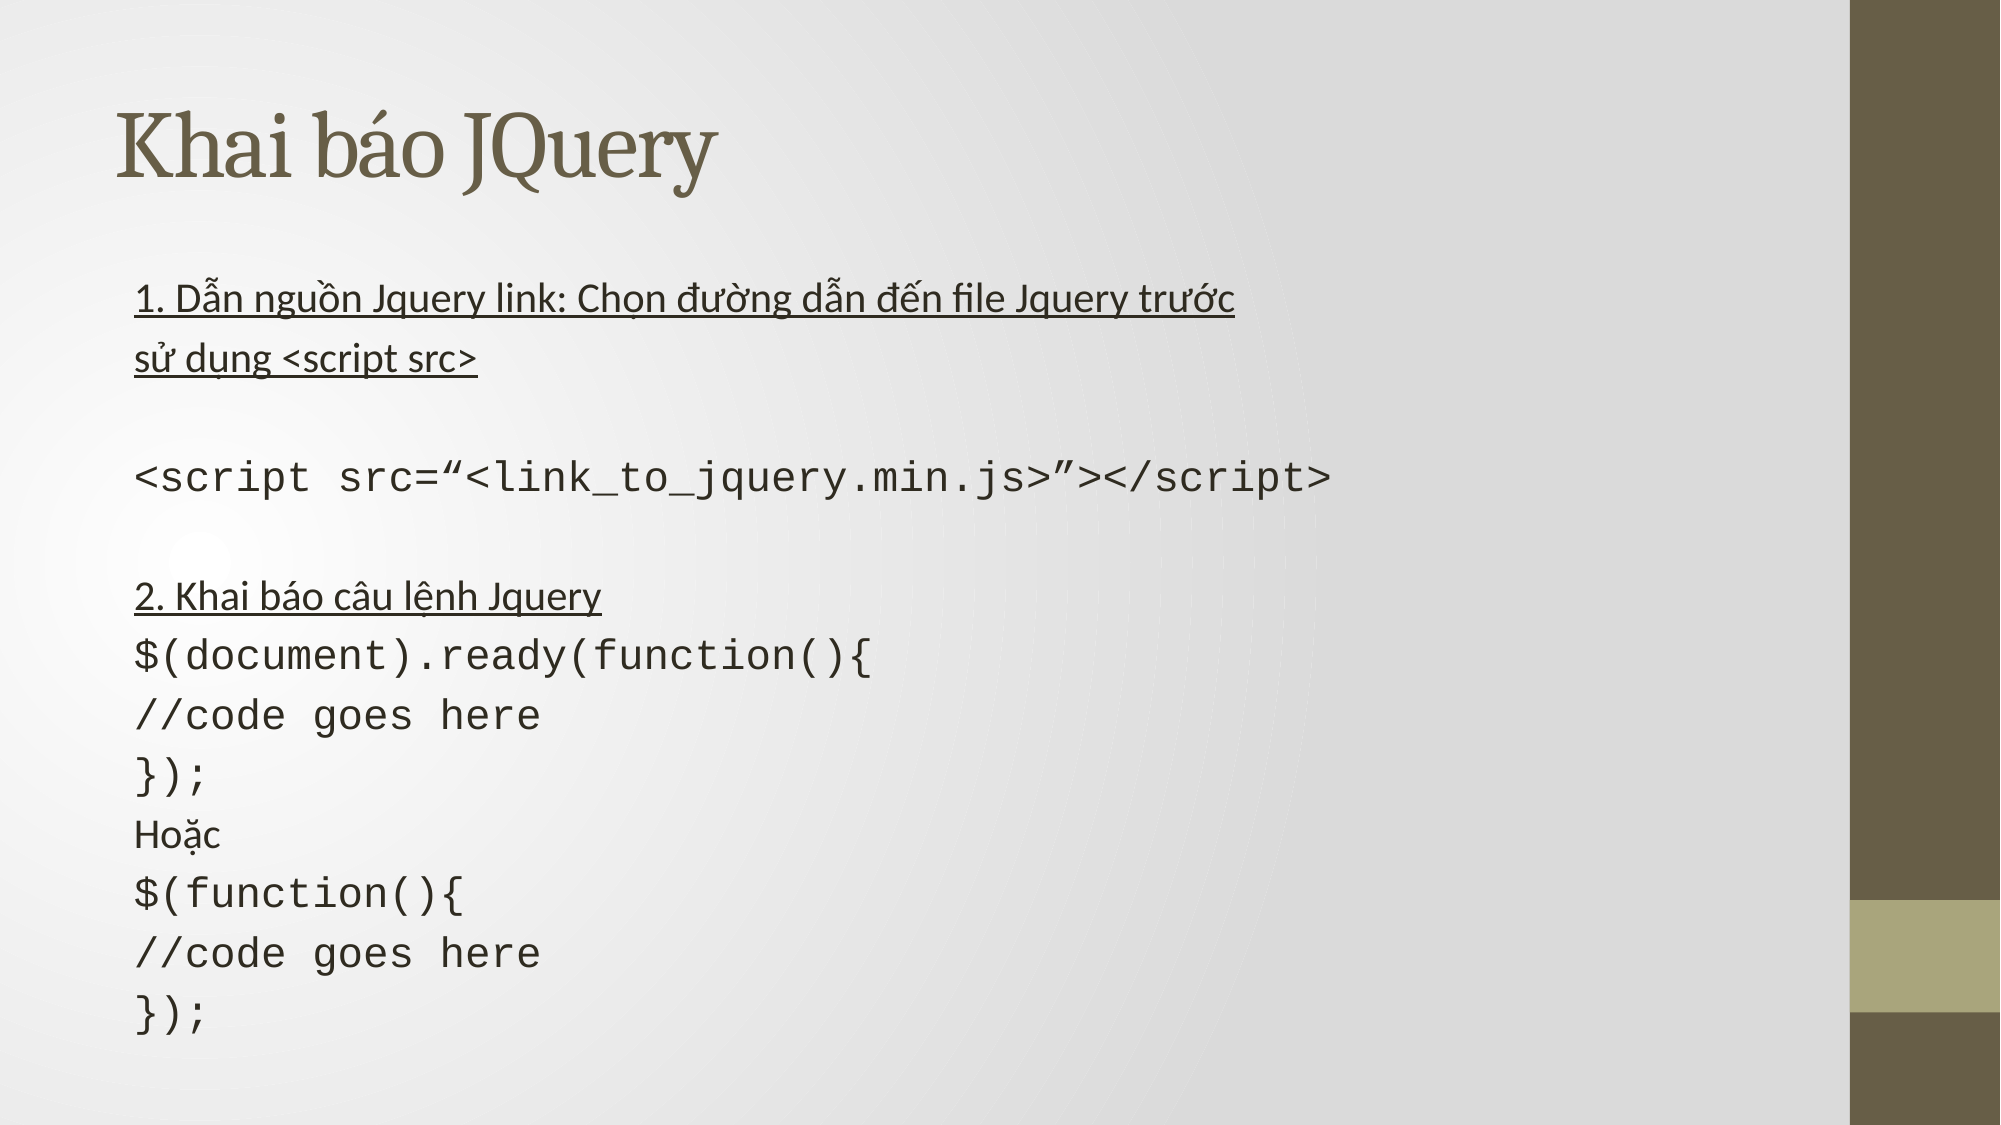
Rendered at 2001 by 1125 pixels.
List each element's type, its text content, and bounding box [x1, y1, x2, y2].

list 1. Dẫn nguồn Jquery link: Chọn đường dẫn đến file Jquery trước sử dụng <script src> <script src=“<link_to_jquery.min.js>”></script> 2. Khai báo câu lệnh Jquery $(document).ready(function(){ //code goes here }); Hoặc $(function(){ //code goes here }); [99, 262, 1767, 1050]
title Khai báo JQuery [99, 45, 1767, 233]
